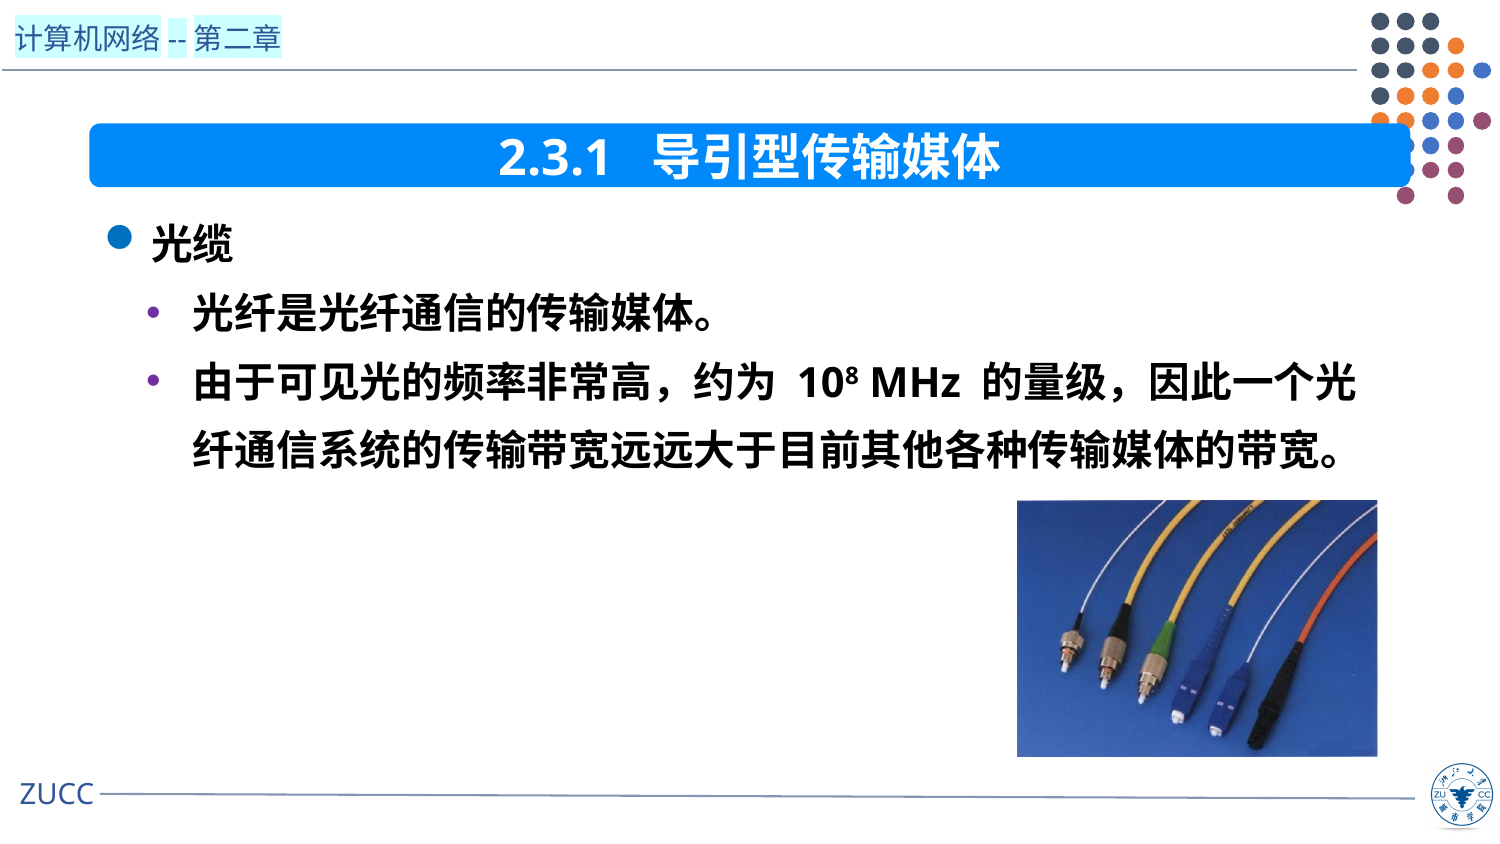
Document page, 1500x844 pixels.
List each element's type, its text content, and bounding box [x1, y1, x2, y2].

text_box 光缆 光纤是光纤通信的传输媒体。 由于可见光的频率非常高，约为 108 MHz 的量级，因此一个光纤通信系统的传输带宽远远大于目前其他各种传输媒体的带宽。 [89, 191, 1411, 482]
text_box [1016, 123, 1411, 188]
picture [1017, 499, 1378, 757]
text_box [89, 123, 484, 188]
picture [1415, 750, 1500, 837]
text_box 2.3.1 导引型传输媒体 [484, 117, 1016, 193]
